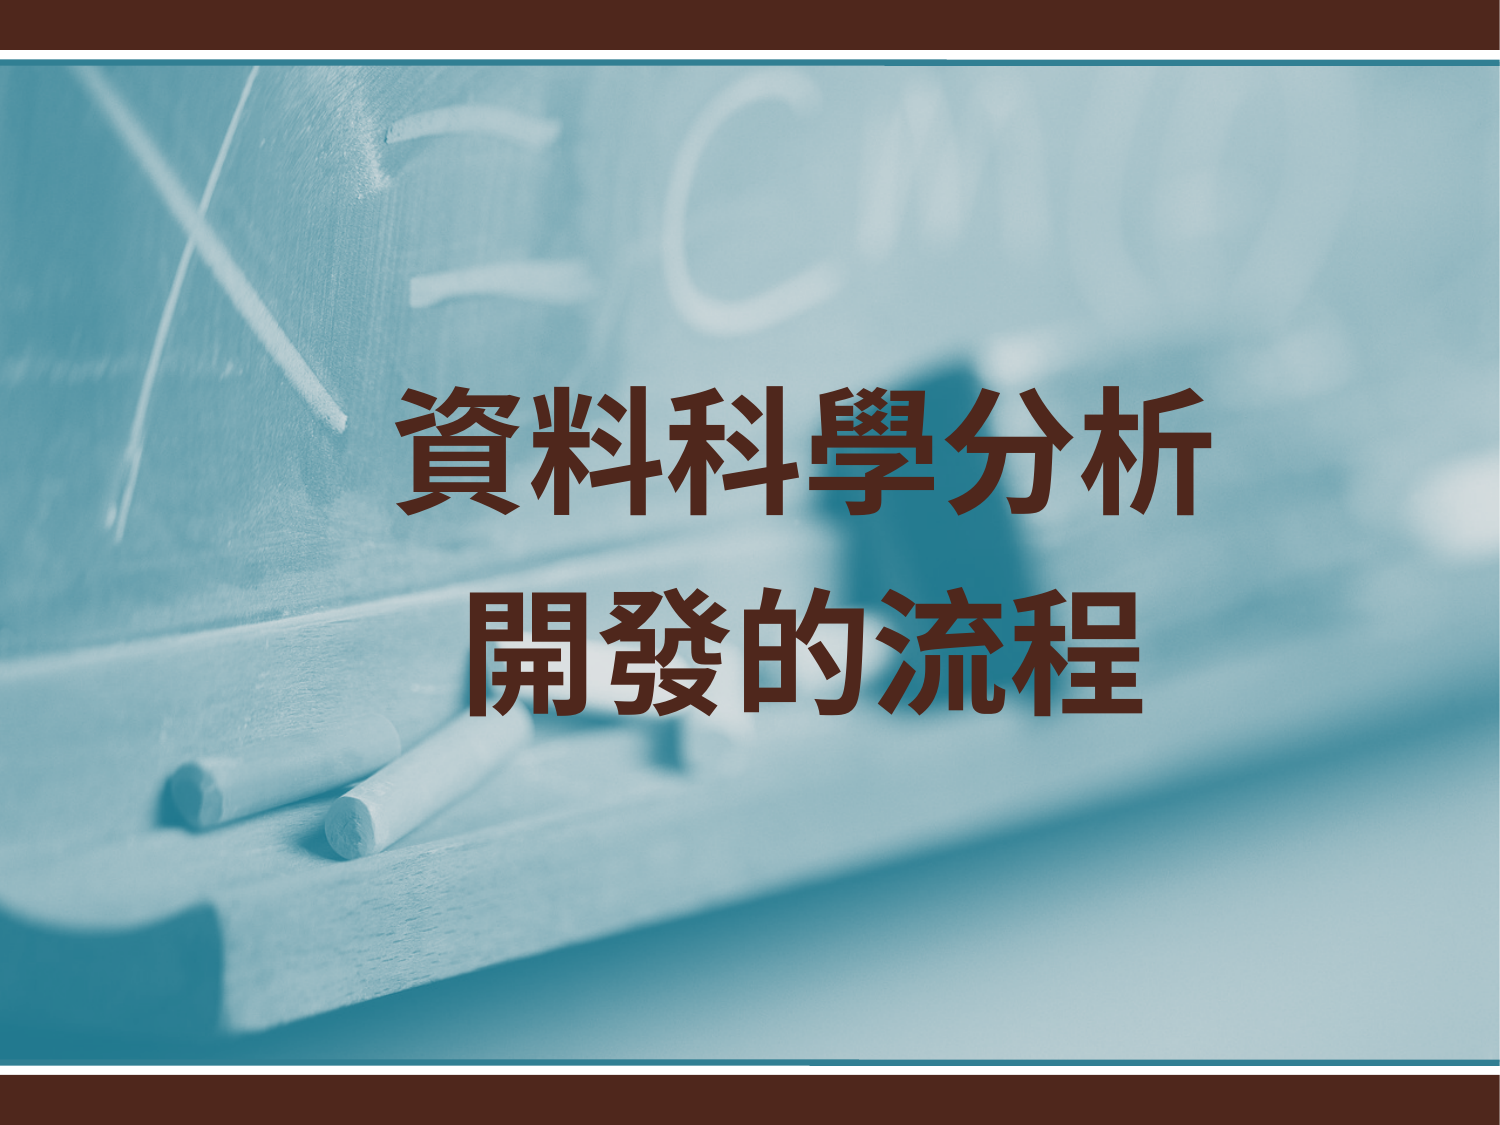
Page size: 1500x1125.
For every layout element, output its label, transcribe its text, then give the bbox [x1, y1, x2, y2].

subtitle 資料科學分析 開發的流程 [106, 255, 1500, 740]
